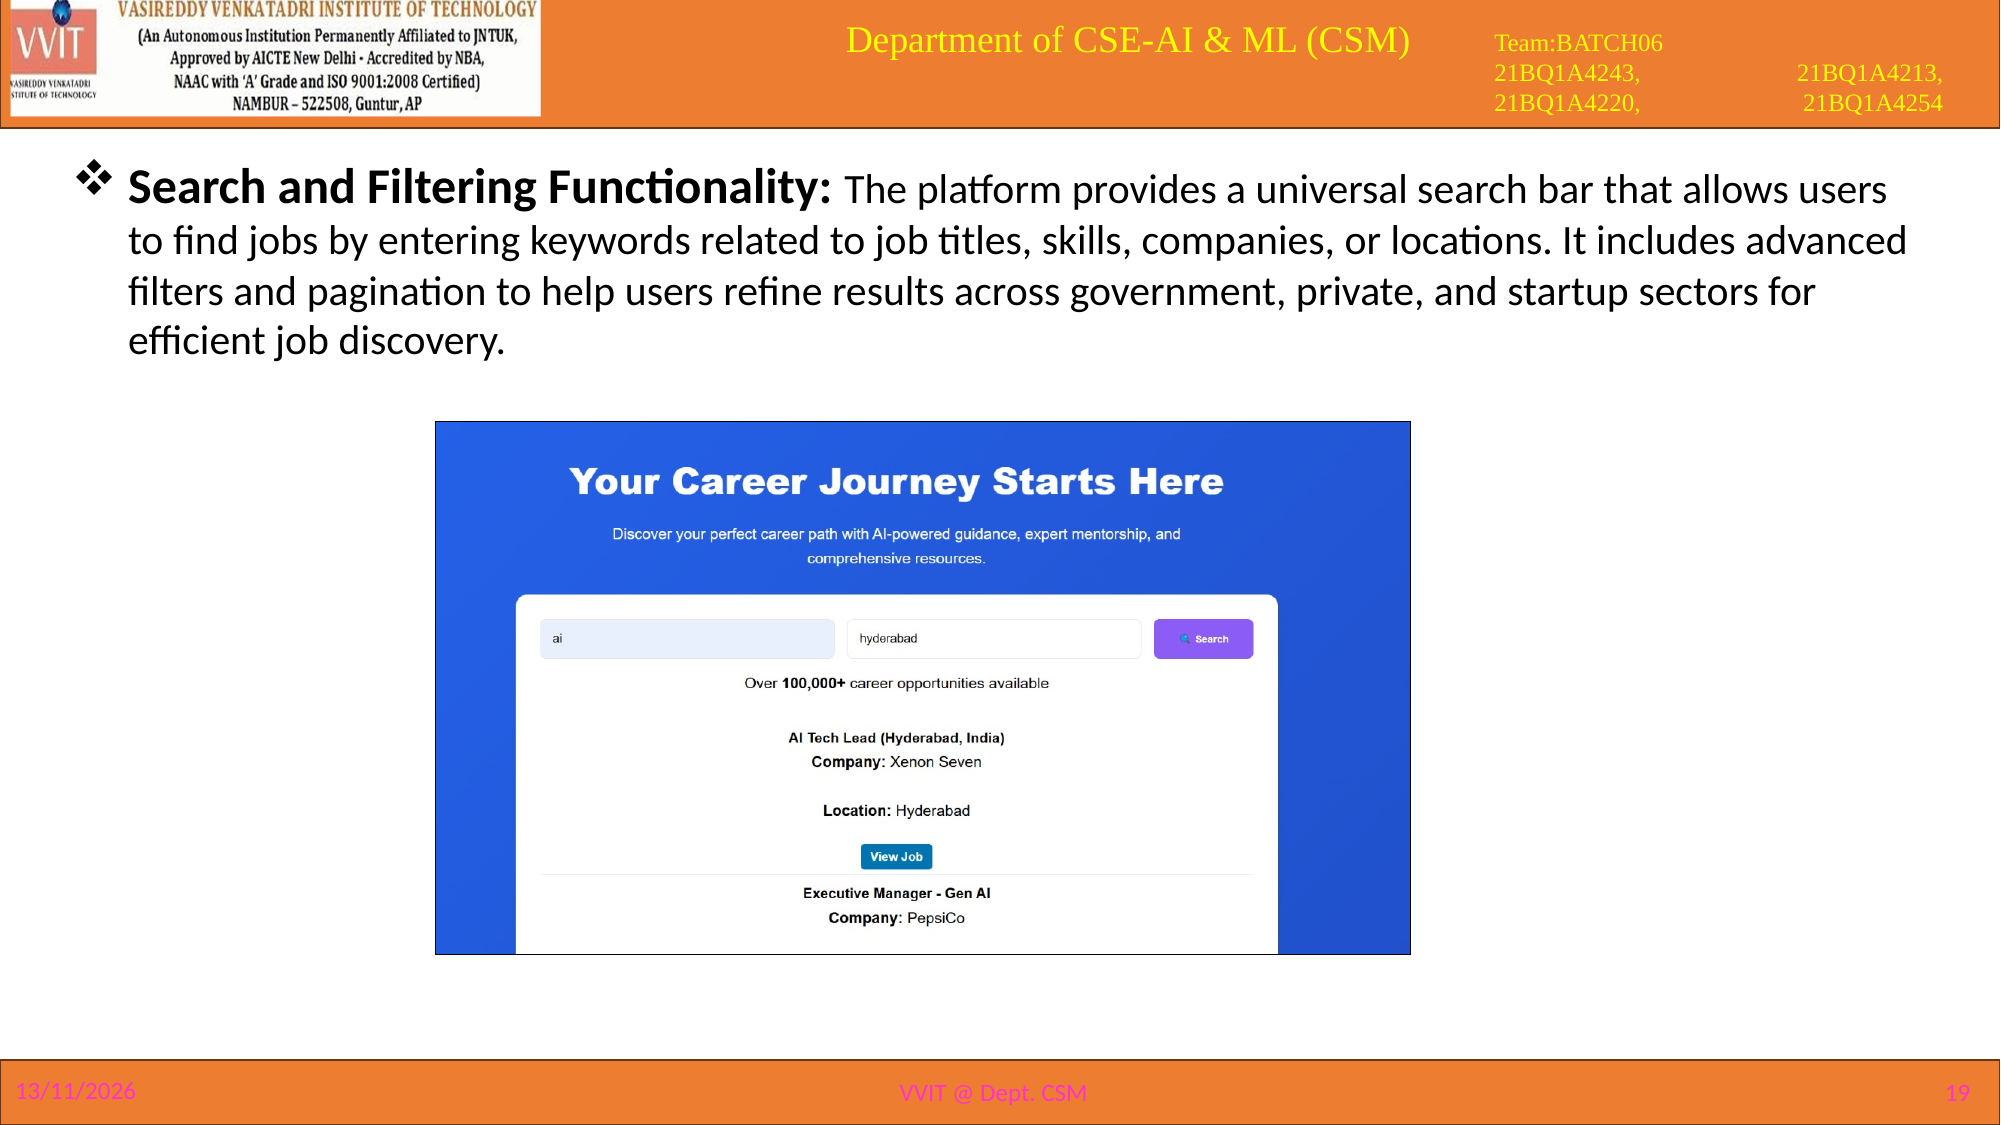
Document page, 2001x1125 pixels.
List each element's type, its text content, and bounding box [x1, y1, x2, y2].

text_box Department of CSE-AI & ML (CSM) [0, 0, 2000, 129]
slide_number 19 [1884, 1062, 1986, 1120]
footer VVIT @ Dept. CSM [656, 1061, 1331, 1122]
picture [10, 0, 541, 117]
text_box [0, 1059, 2000, 1125]
text_box Team:BATCH06 21BQ1A4243, 21BQ1A4213, 21BQ1A4220, 21BQ1A4254 [1479, 19, 1990, 124]
picture [435, 421, 1411, 955]
text_box Search and Filtering Functionality: The platform provides a universal search bar that allows users to find jobs by entering keywords related to job titles, skills, companies, or locations. It includes advanced filters and pagination to help users refine results across government, private, and startup sectors for efficient job discovery. [57, 145, 1931, 371]
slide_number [0, 1059, 164, 1120]
